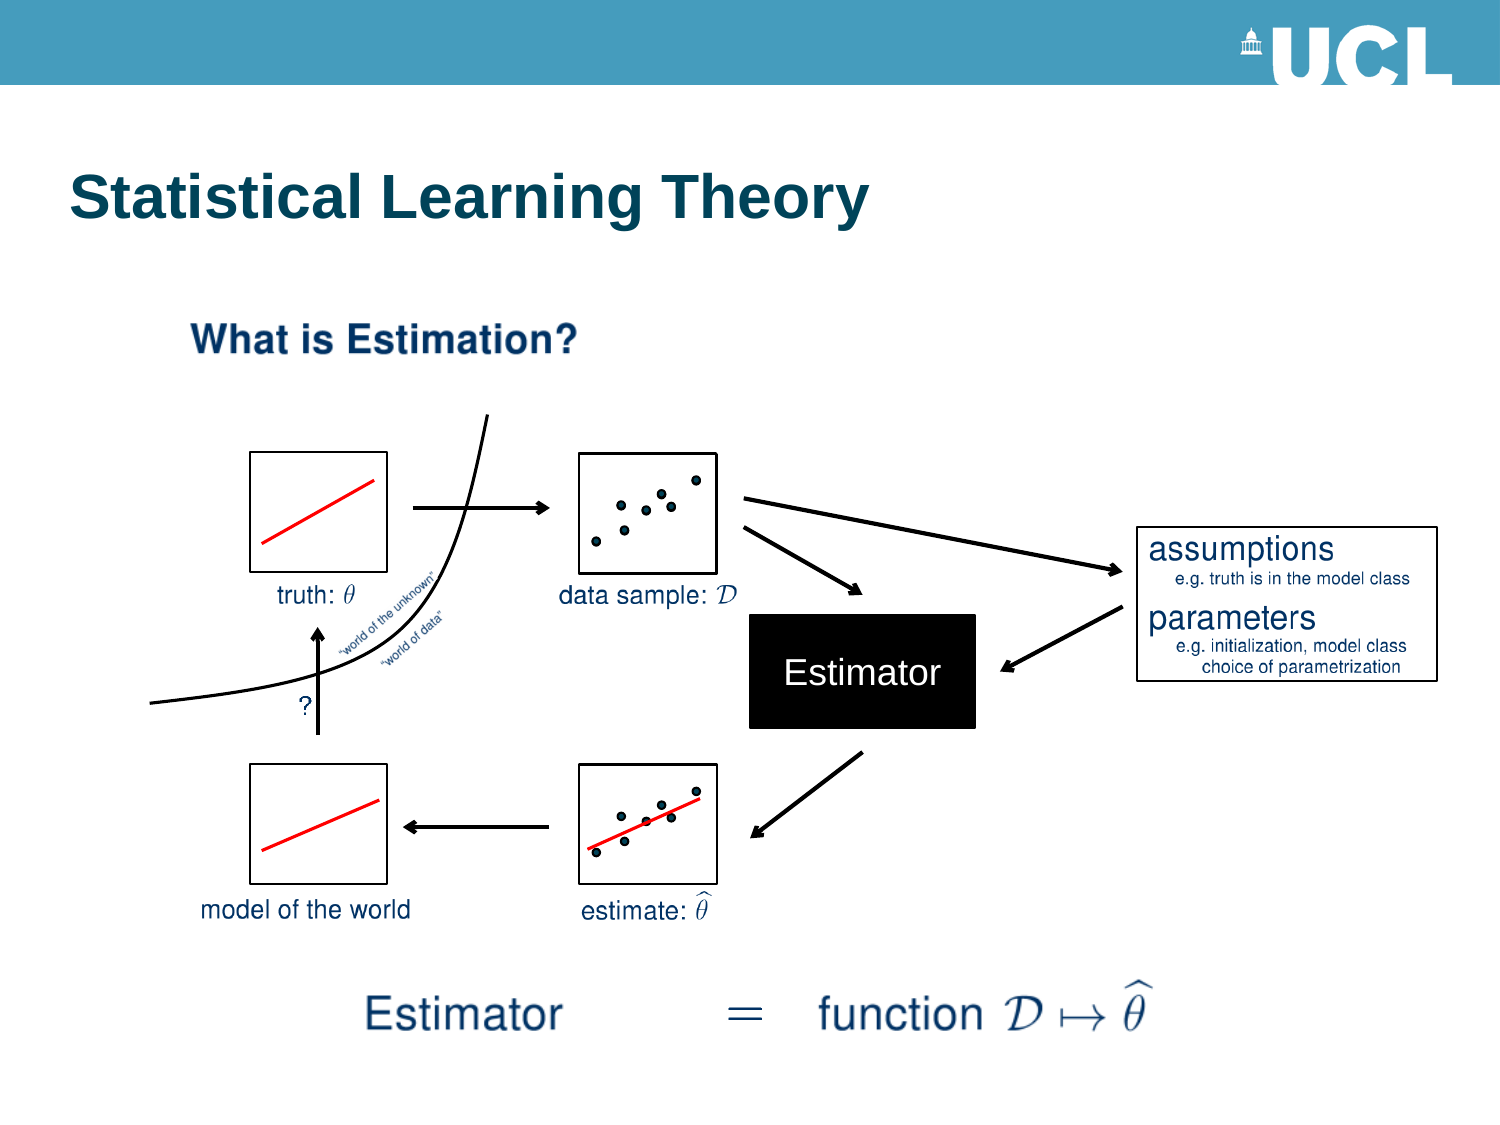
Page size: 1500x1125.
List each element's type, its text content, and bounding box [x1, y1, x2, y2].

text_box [743, 498, 1124, 572]
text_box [749, 751, 863, 839]
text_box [364, 976, 1157, 1036]
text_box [578, 764, 717, 885]
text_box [743, 580, 863, 596]
text_box [149, 614, 371, 704]
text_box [1137, 526, 1438, 682]
picture [325, 572, 452, 669]
text_box Estimator [750, 614, 975, 729]
picture [558, 583, 737, 612]
title Statistical Learning Theory [54, 148, 1447, 362]
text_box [578, 452, 717, 574]
text_box [391, 414, 488, 607]
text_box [199, 763, 410, 921]
picture [186, 321, 579, 358]
picture [581, 889, 712, 920]
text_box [297, 626, 318, 736]
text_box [587, 798, 701, 850]
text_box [999, 606, 1123, 672]
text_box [249, 451, 388, 607]
picture [0, 0, 1500, 85]
